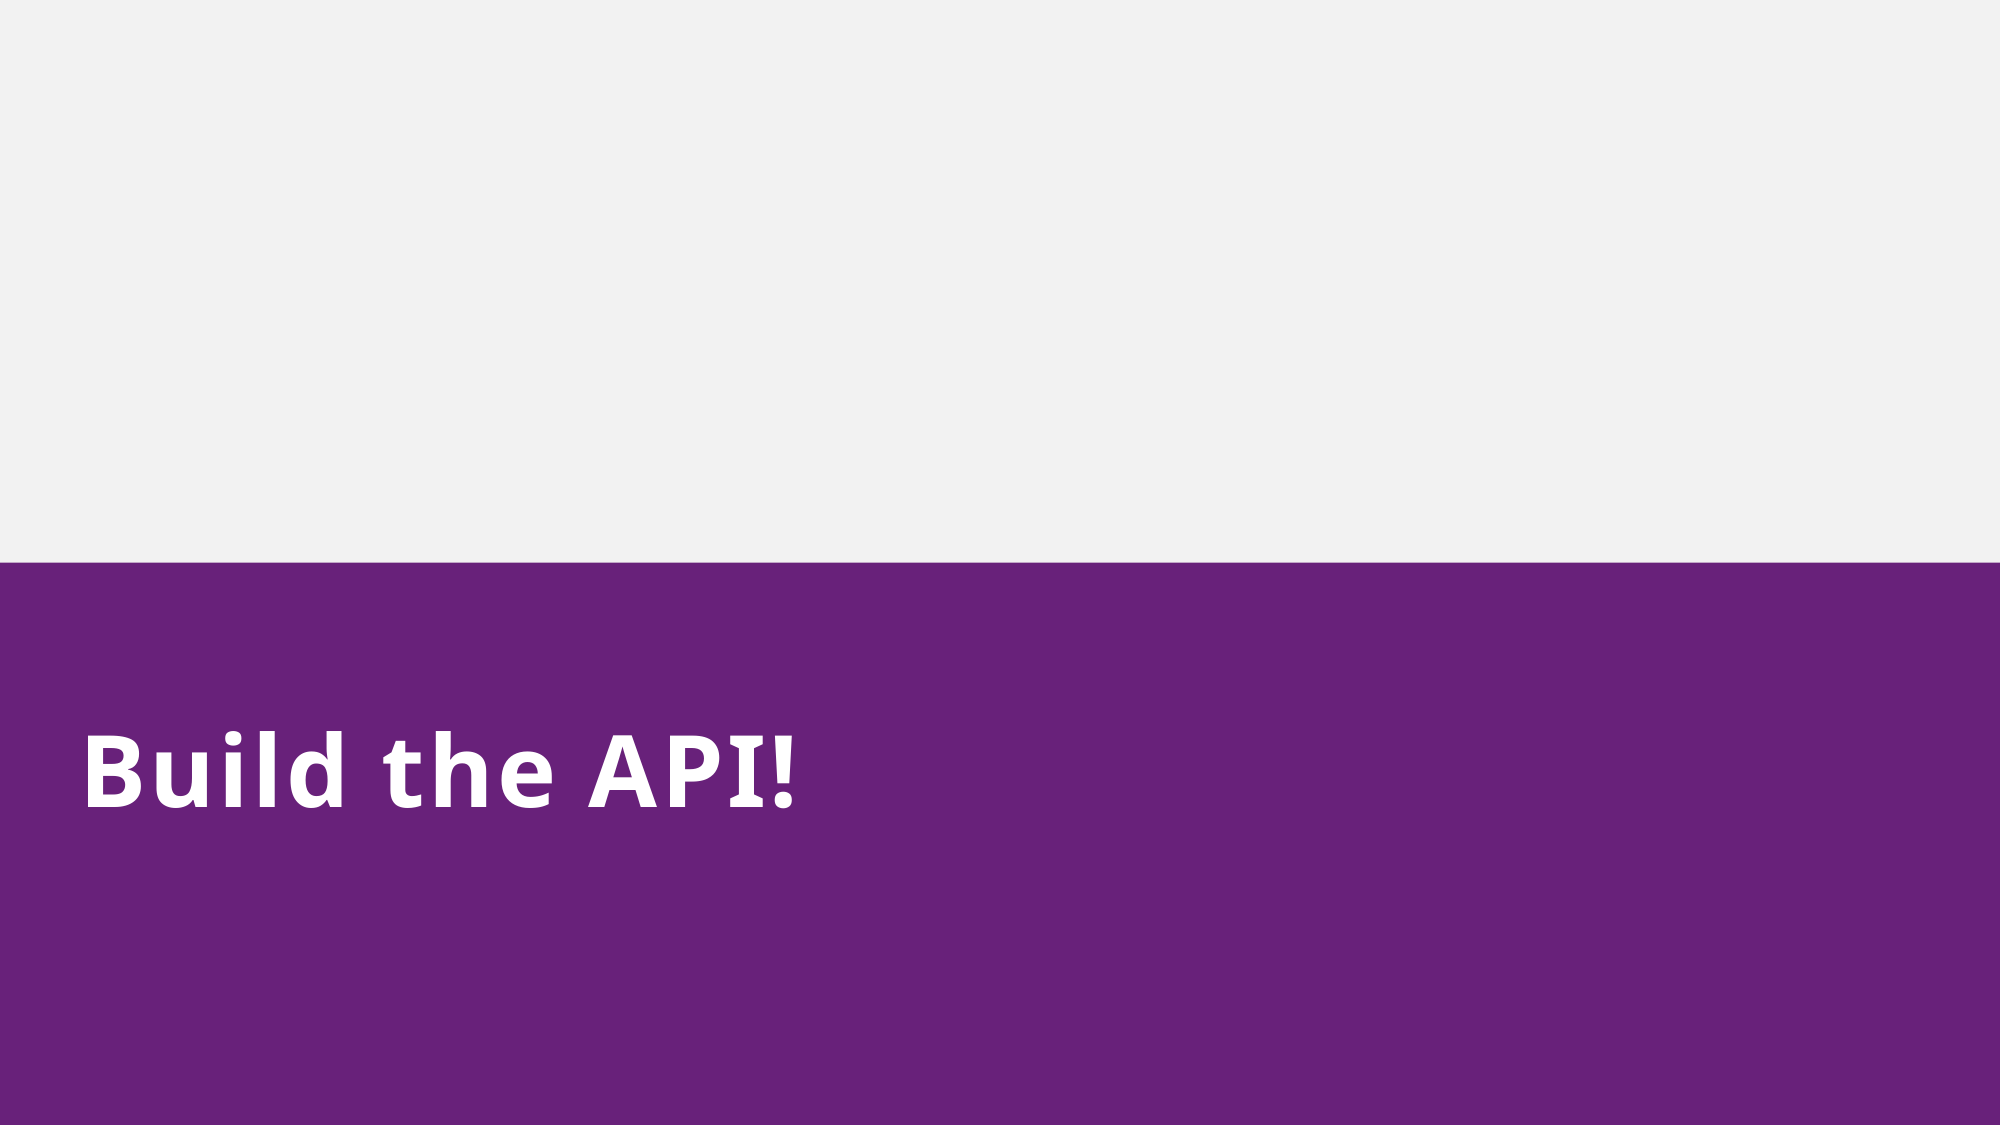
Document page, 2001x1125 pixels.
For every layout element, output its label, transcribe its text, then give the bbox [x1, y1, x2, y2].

title Build the API! [64, 622, 1862, 837]
